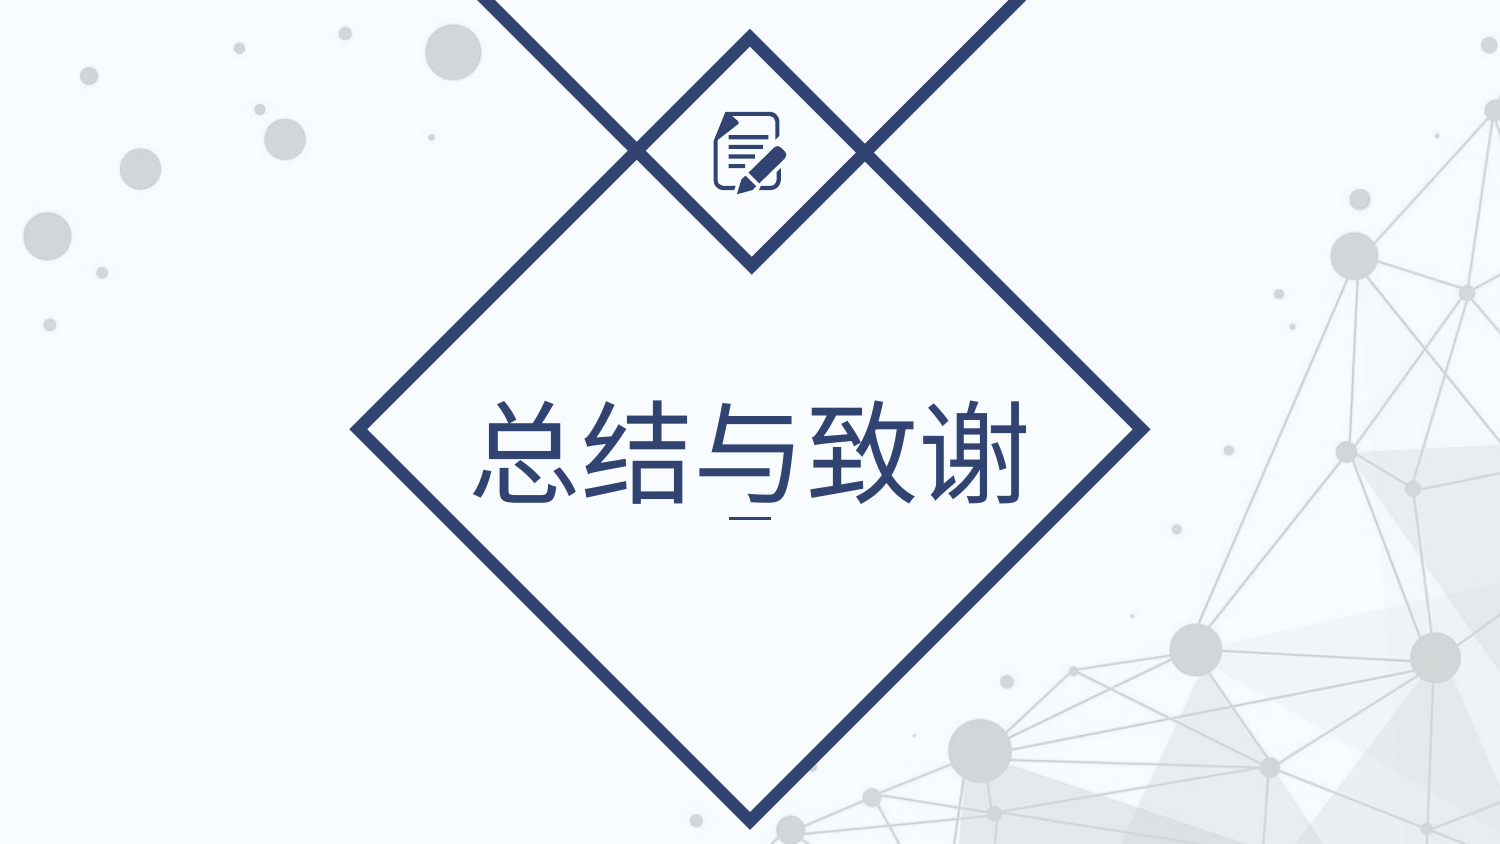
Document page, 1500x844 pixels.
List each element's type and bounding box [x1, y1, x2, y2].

text_box [713, 111, 780, 191]
text_box [484, 0, 1019, 152]
text_box [736, 175, 757, 195]
text_box [748, 146, 787, 184]
text_box [356, 36, 1144, 823]
text_box [758, 168, 781, 191]
